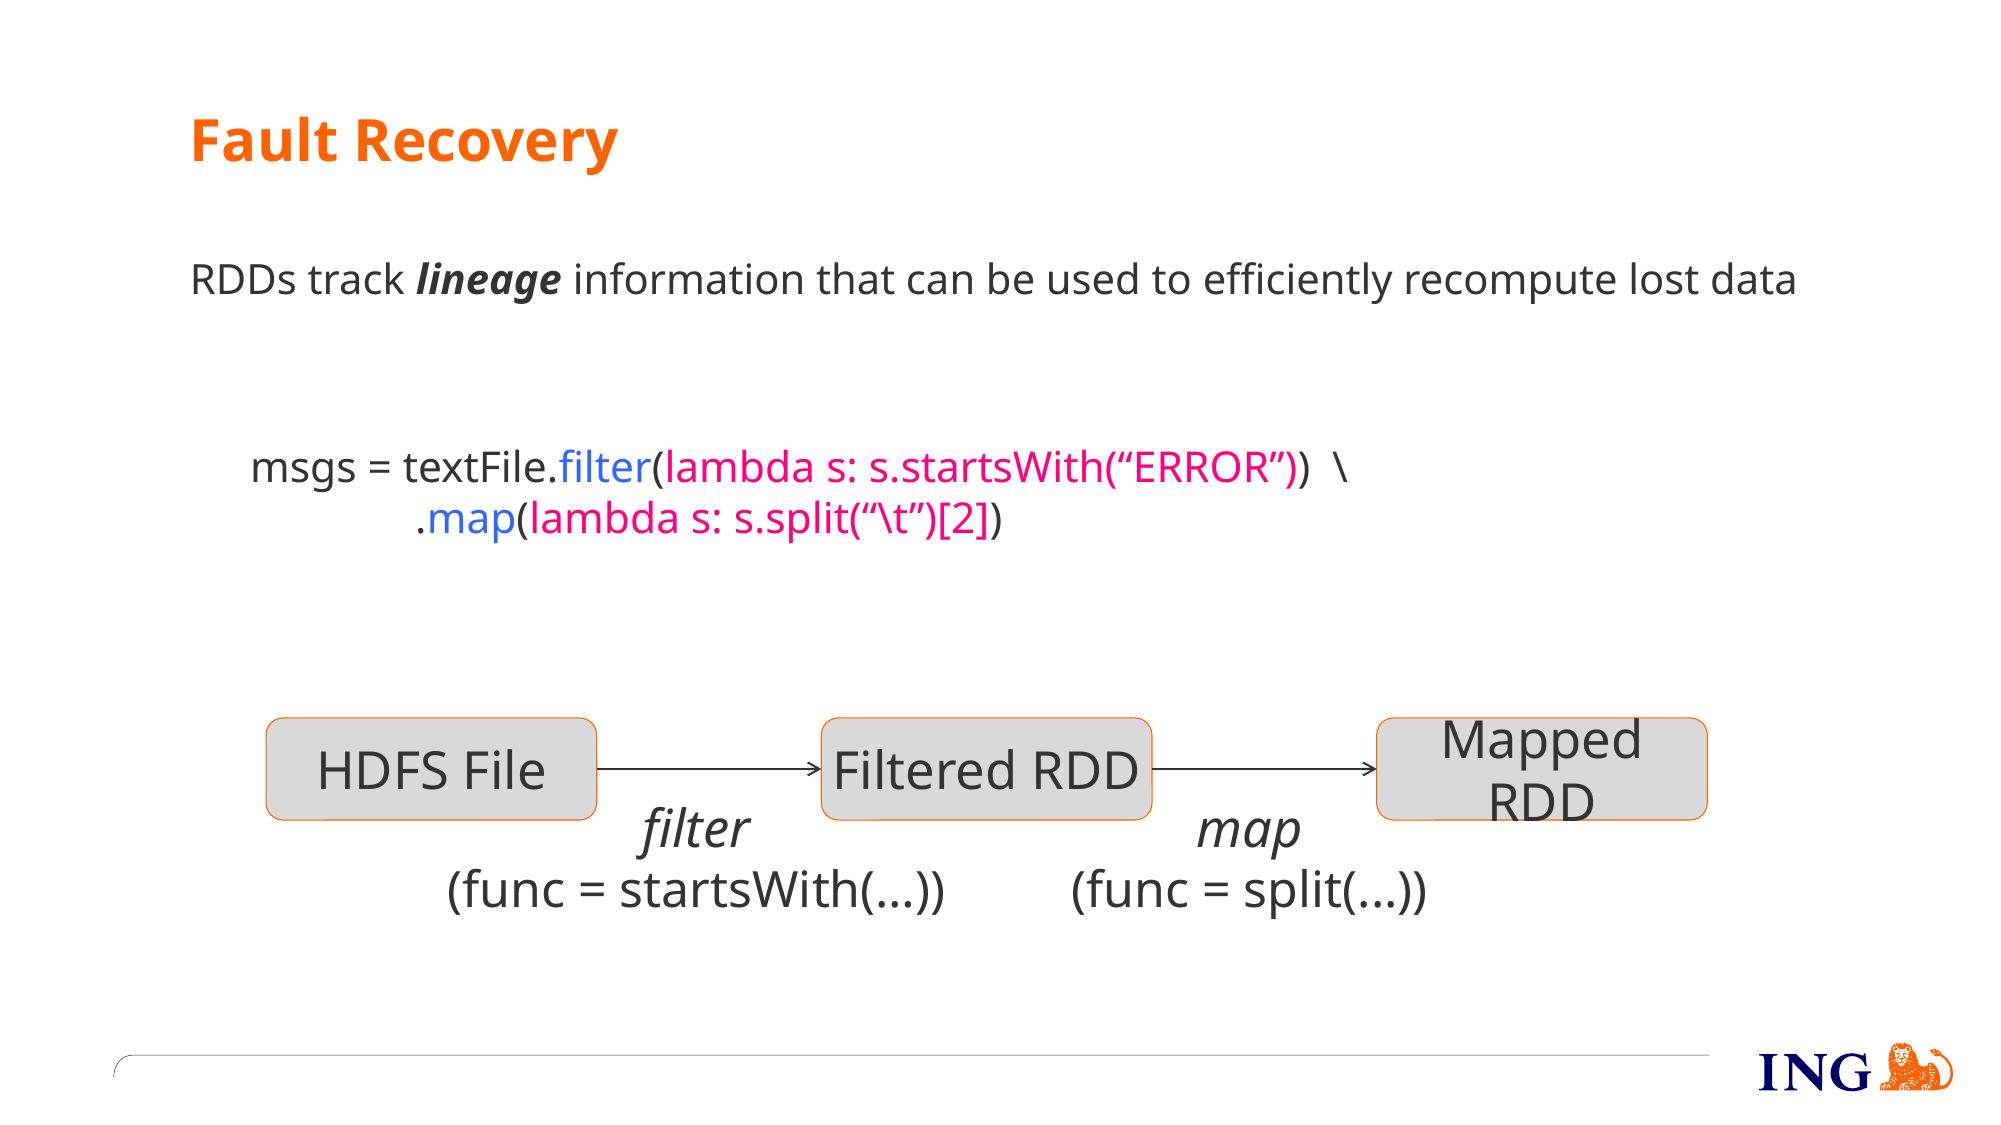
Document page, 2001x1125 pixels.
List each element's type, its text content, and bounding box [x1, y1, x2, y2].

text_box map (func = split(...)) [1056, 787, 1444, 925]
text_box Mapped RDD [1376, 717, 1708, 821]
title Fault Recovery [189, 50, 1810, 238]
list RDDs track lineage information that can be used to efficiently recompute lost data [189, 252, 1825, 937]
text_box Filtered RDD [820, 717, 1153, 821]
text_box HDFS File [265, 717, 598, 821]
text_box msgs = textFile.filter(lambda s: s.startsWith(“ERROR”)) \ .map(lambda s: s.split(“\t”)[2]) [235, 432, 1761, 550]
text_box filter (func = startsWith(…)) [432, 787, 961, 925]
